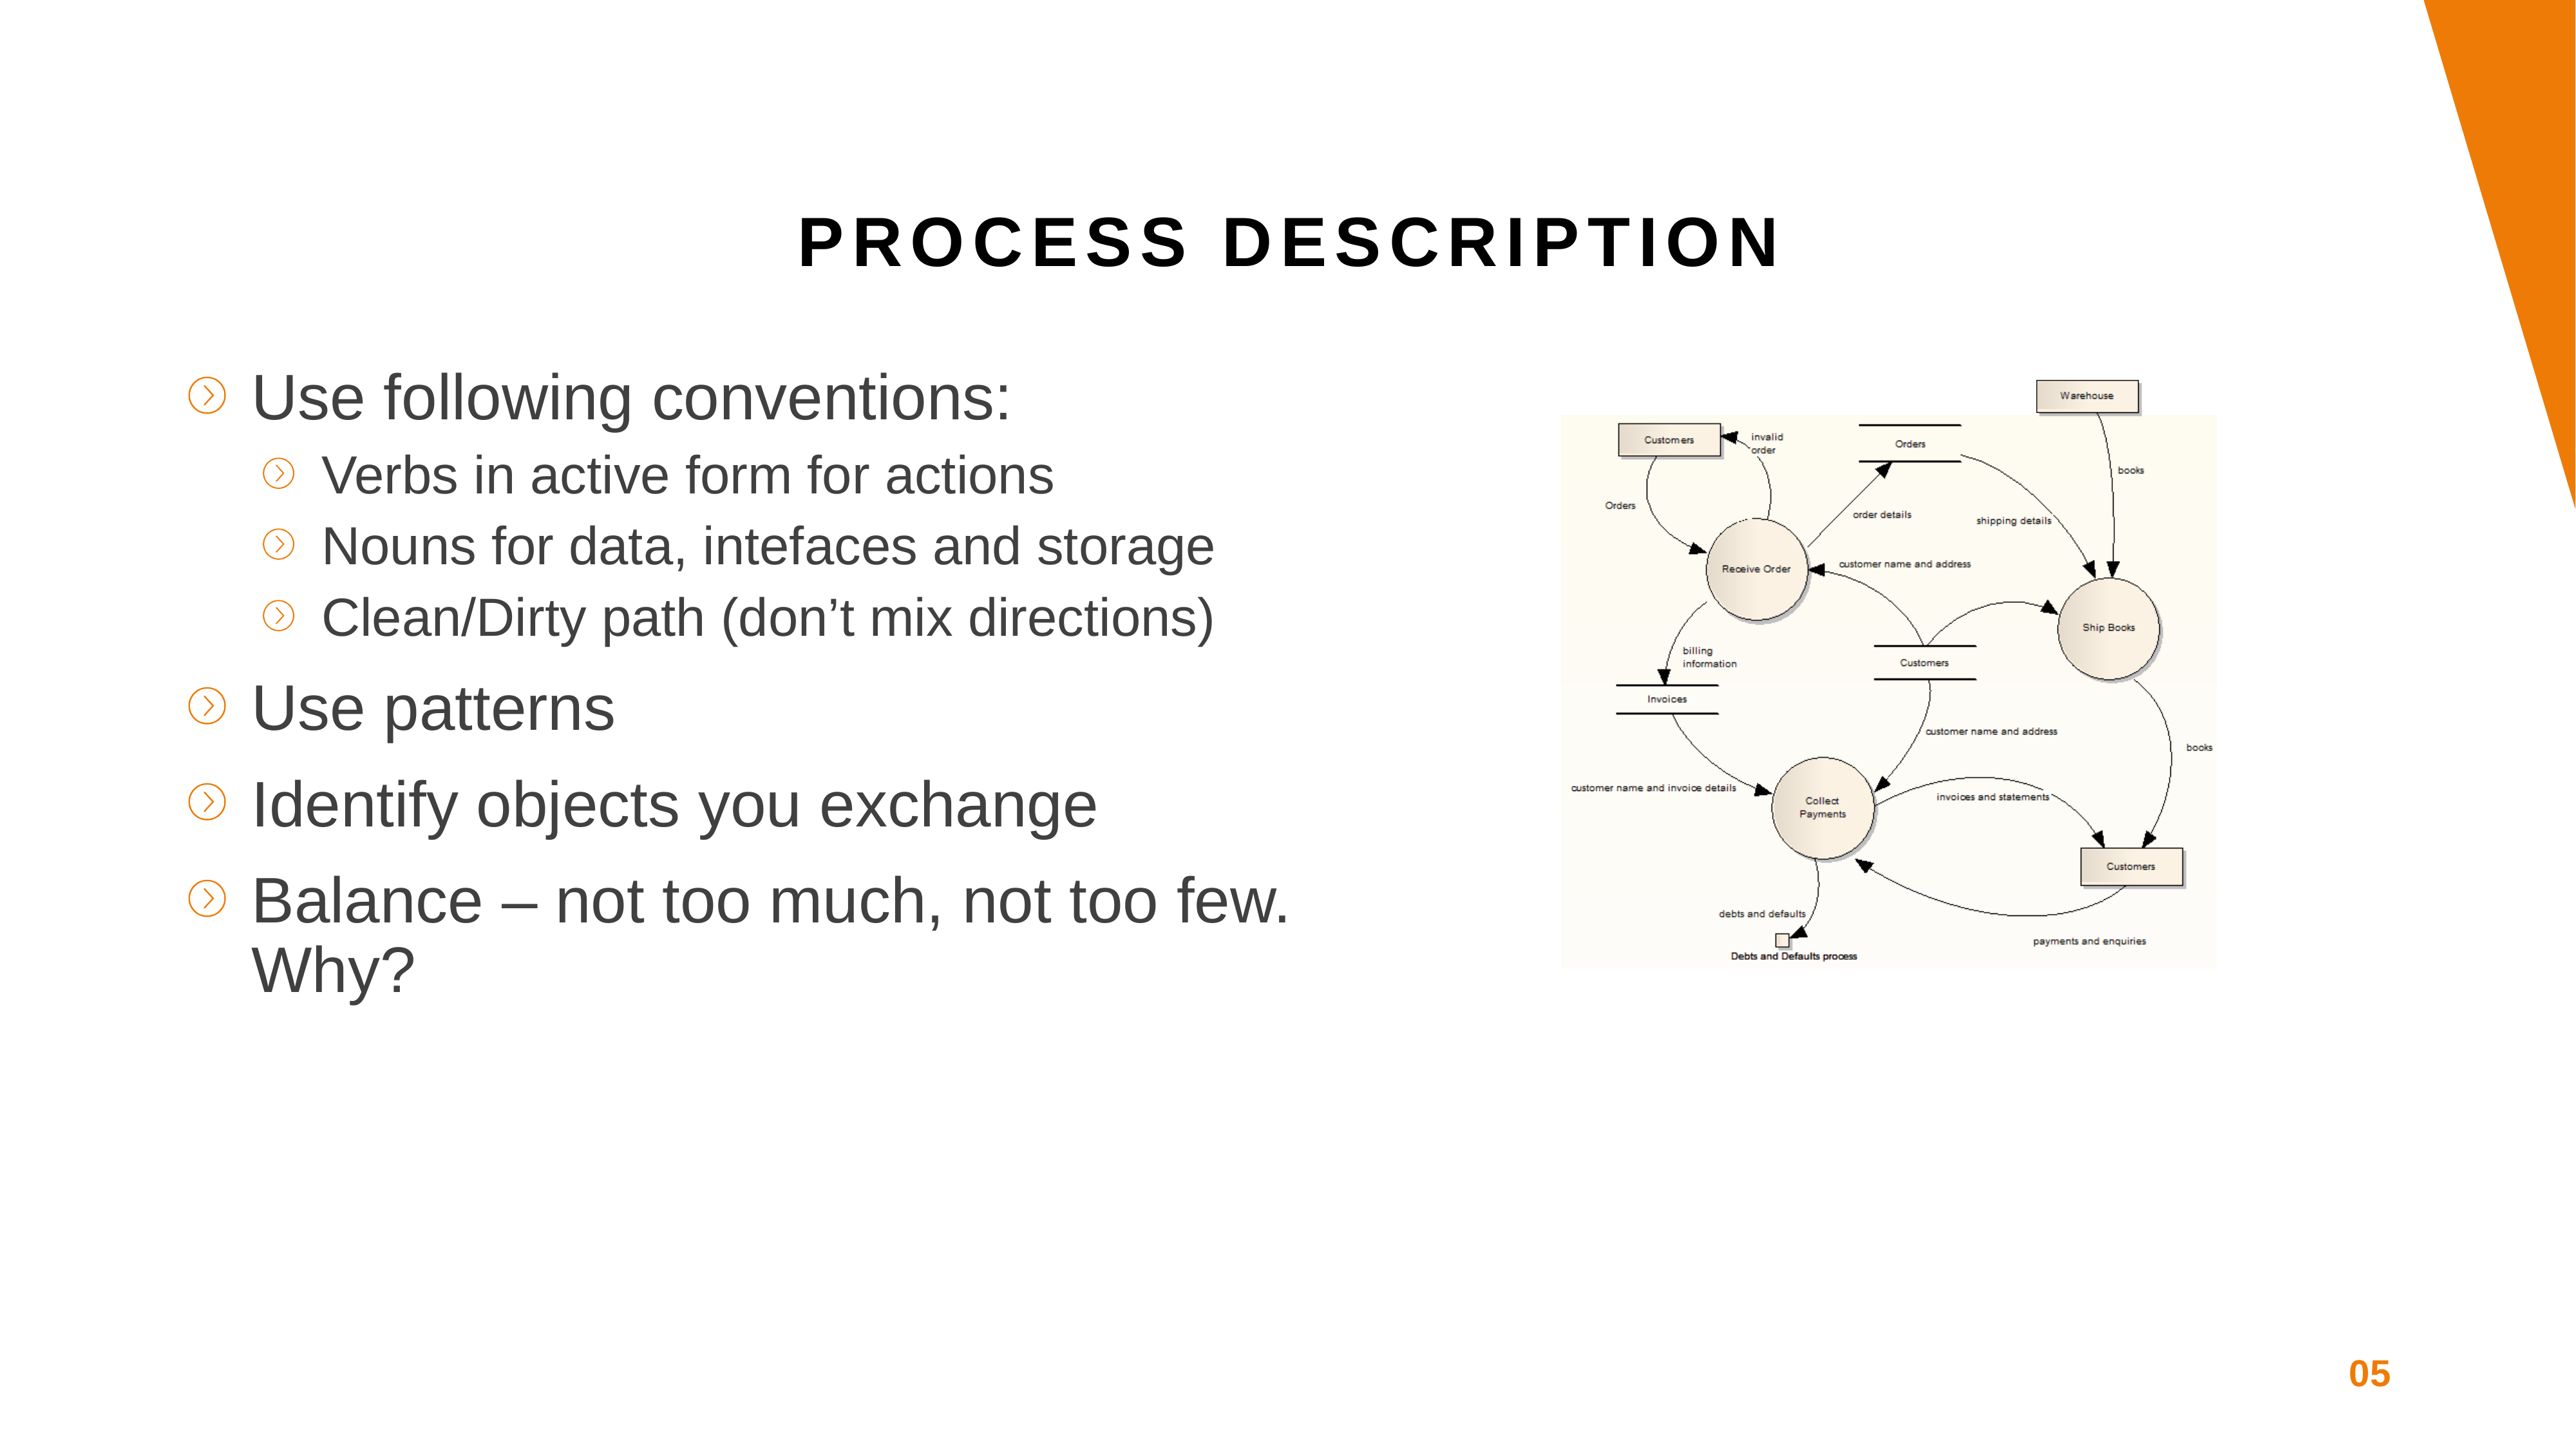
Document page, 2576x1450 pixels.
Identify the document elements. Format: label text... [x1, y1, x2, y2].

picture [255, 593, 302, 638]
picture [255, 450, 302, 496]
list Use following conventions: Verbs in active form for actions Nouns for data, intefaces and storage Clean/Dirty path (don’t mix directions) Use patterns Identify objects you exchange Balance – not too much, not too few. Why? [169, 359, 1394, 1334]
picture [1561, 373, 2217, 969]
picture [255, 521, 302, 567]
picture [179, 774, 235, 829]
list PROCESS DESCRIPTION [611, 192, 1966, 291]
picture [179, 368, 235, 423]
picture [179, 678, 235, 733]
picture [179, 871, 235, 926]
